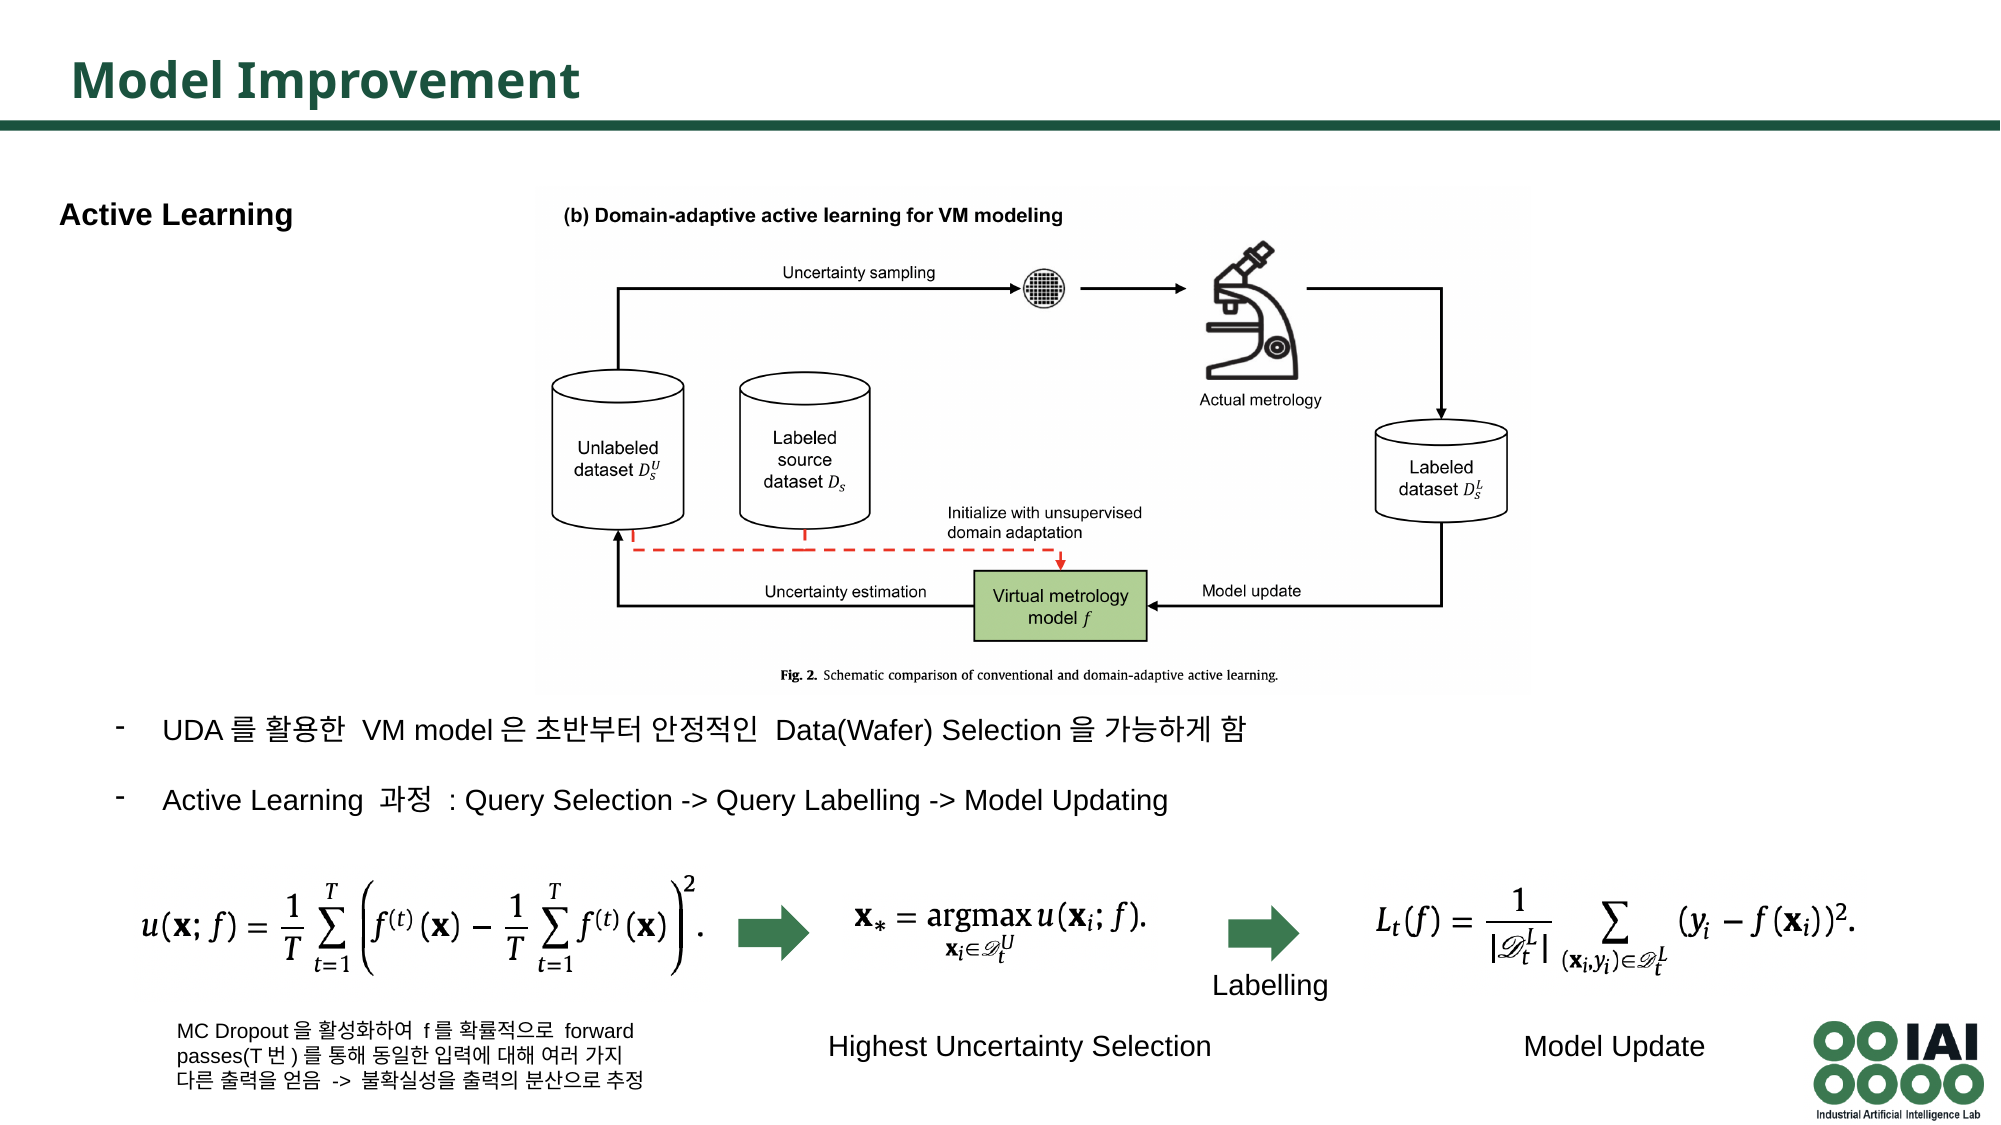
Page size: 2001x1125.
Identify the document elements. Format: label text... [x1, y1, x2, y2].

text_box Highest Uncertainty Selection [813, 1019, 1228, 1070]
picture [133, 864, 710, 1002]
text_box [736, 902, 812, 964]
picture [1363, 869, 1867, 997]
text_box [1226, 903, 1302, 959]
title Model Improvement [68, 46, 1033, 237]
text_box Active Learning [44, 186, 309, 239]
text_box UDA를 활용한 VM model은 초반부터 안정적인 Data(Wafer) Selection을 가능하게 함 Active Learning 과정 : Query Selection -> Query Labelling -> Model Updating [100, 704, 1941, 859]
text_box Labelling [1197, 959, 1344, 1009]
picture [1803, 1015, 1992, 1125]
picture [535, 186, 1531, 695]
text_box MC Dropout을 활성화하여 f를 확률적으로 forward passes(T번)를 통해 동일한 입력에 대해 여러 가지 다른 출력을 얻음 -> 불확실성을 출력의 분산으로 추정 [162, 1010, 681, 1100]
picture [842, 891, 1158, 972]
text_box Model Update [1509, 1019, 1721, 1070]
